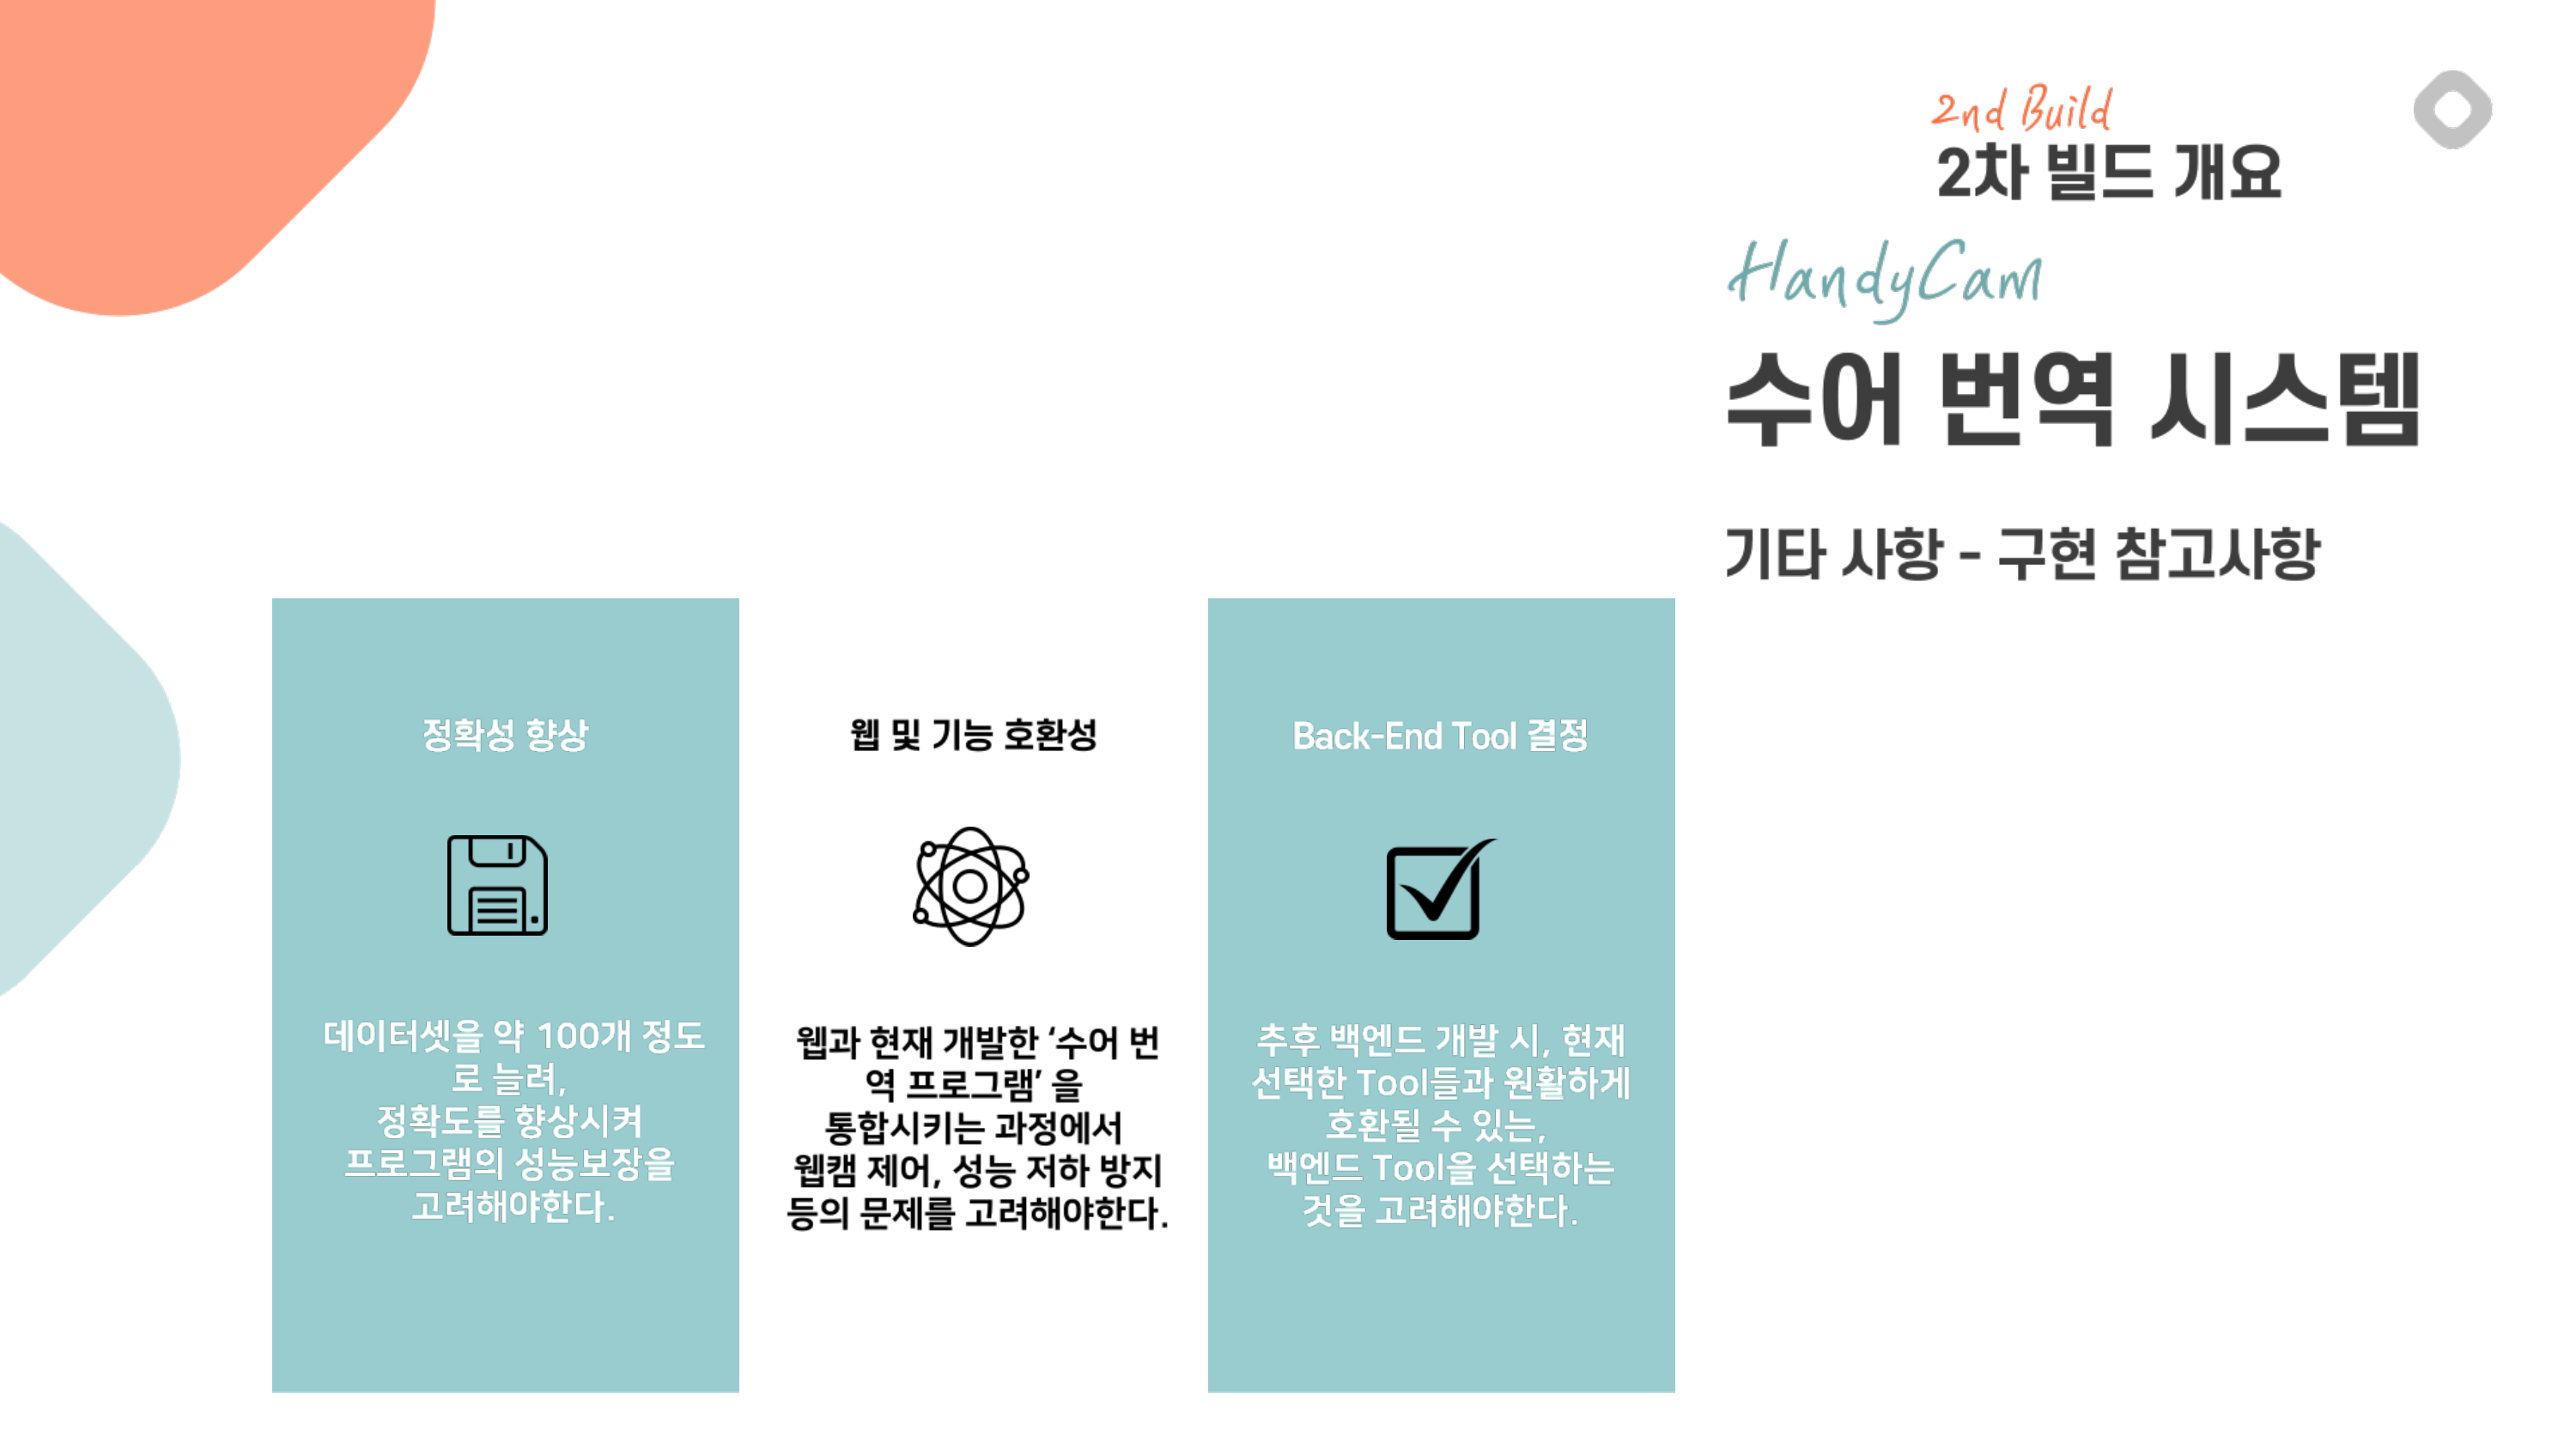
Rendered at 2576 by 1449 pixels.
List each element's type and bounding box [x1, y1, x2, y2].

text_box [0, 500, 182, 1019]
picture [780, 1016, 1188, 1251]
picture [1707, 62, 2465, 494]
text_box [0, 0, 436, 317]
text_box [741, 597, 1206, 1394]
text_box [271, 597, 740, 1394]
picture [315, 1009, 723, 1244]
text_box [1207, 597, 1675, 1394]
picture [803, 706, 1114, 769]
picture [1242, 1013, 1649, 1248]
picture [1714, 506, 2348, 608]
text_box [1387, 838, 1498, 940]
text_box [447, 835, 548, 936]
text_box [913, 826, 1030, 947]
text_box [2414, 70, 2494, 151]
picture [1269, 706, 1605, 778]
picture [334, 706, 605, 778]
